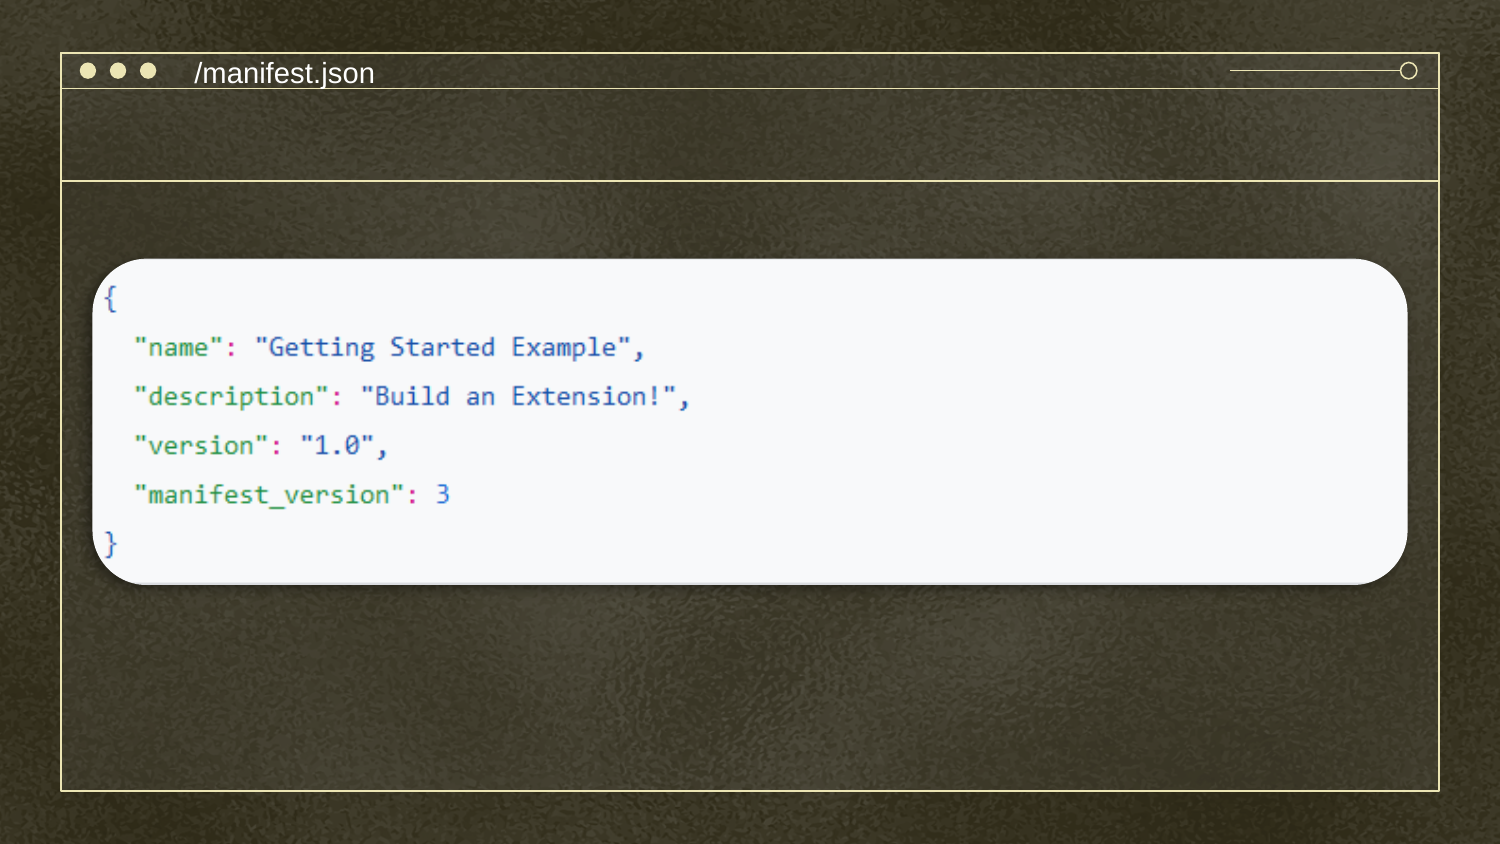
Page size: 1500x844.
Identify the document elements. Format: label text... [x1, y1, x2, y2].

text_box /manifest.json [179, 47, 391, 97]
picture [92, 258, 1408, 586]
